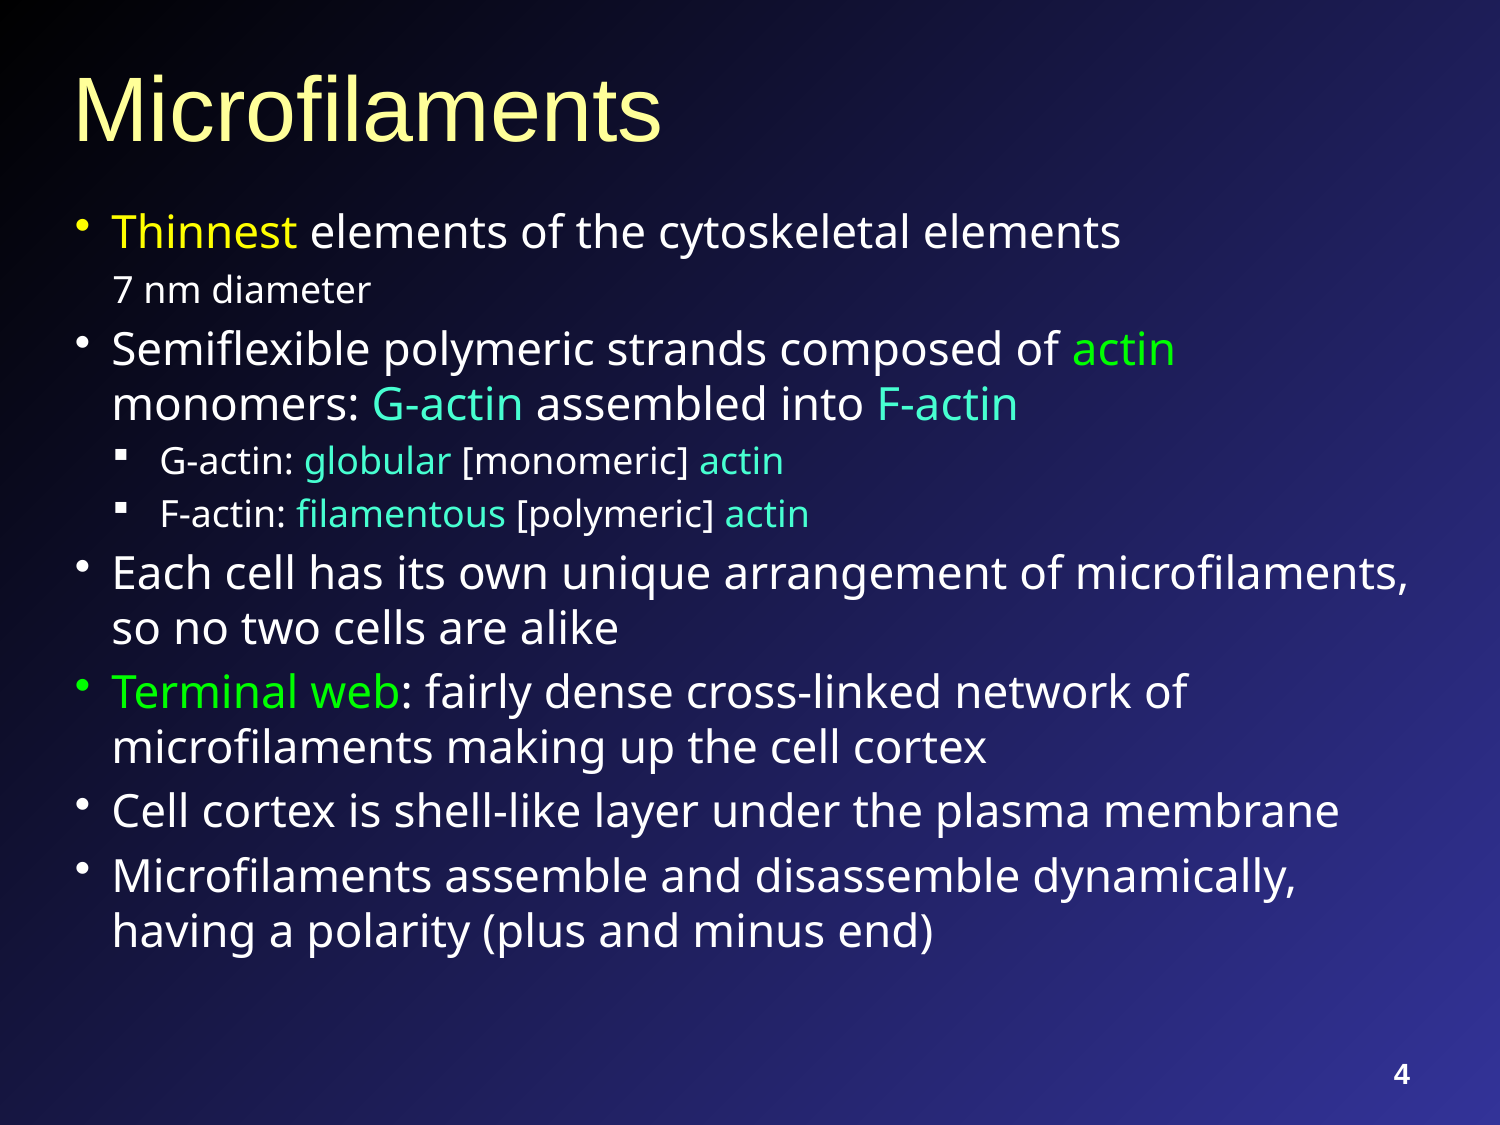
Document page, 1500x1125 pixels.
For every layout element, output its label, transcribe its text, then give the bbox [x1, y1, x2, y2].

list Thinnest elements of the cytoskeletal elements 7 nm diameter Semiflexible polymeric strands composed of actin monomers: G-actin assembled into F-actin G-actin: globular [monomeric] actin F-actin: filamentous [polymeric] actin Each cell has its own unique arrangement of microfilaments, so no two cells are alike Terminal web: fairly dense cross-linked network of microfilaments making up the cell cortex Cell cortex is shell-like layer under the plasma membrane Microfilaments assemble and disassemble dynamically, having a polarity (plus and minus end) [59, 195, 1437, 1006]
slide_number 4 [1074, 1042, 1425, 1103]
title Microfilaments [57, 41, 1437, 168]
